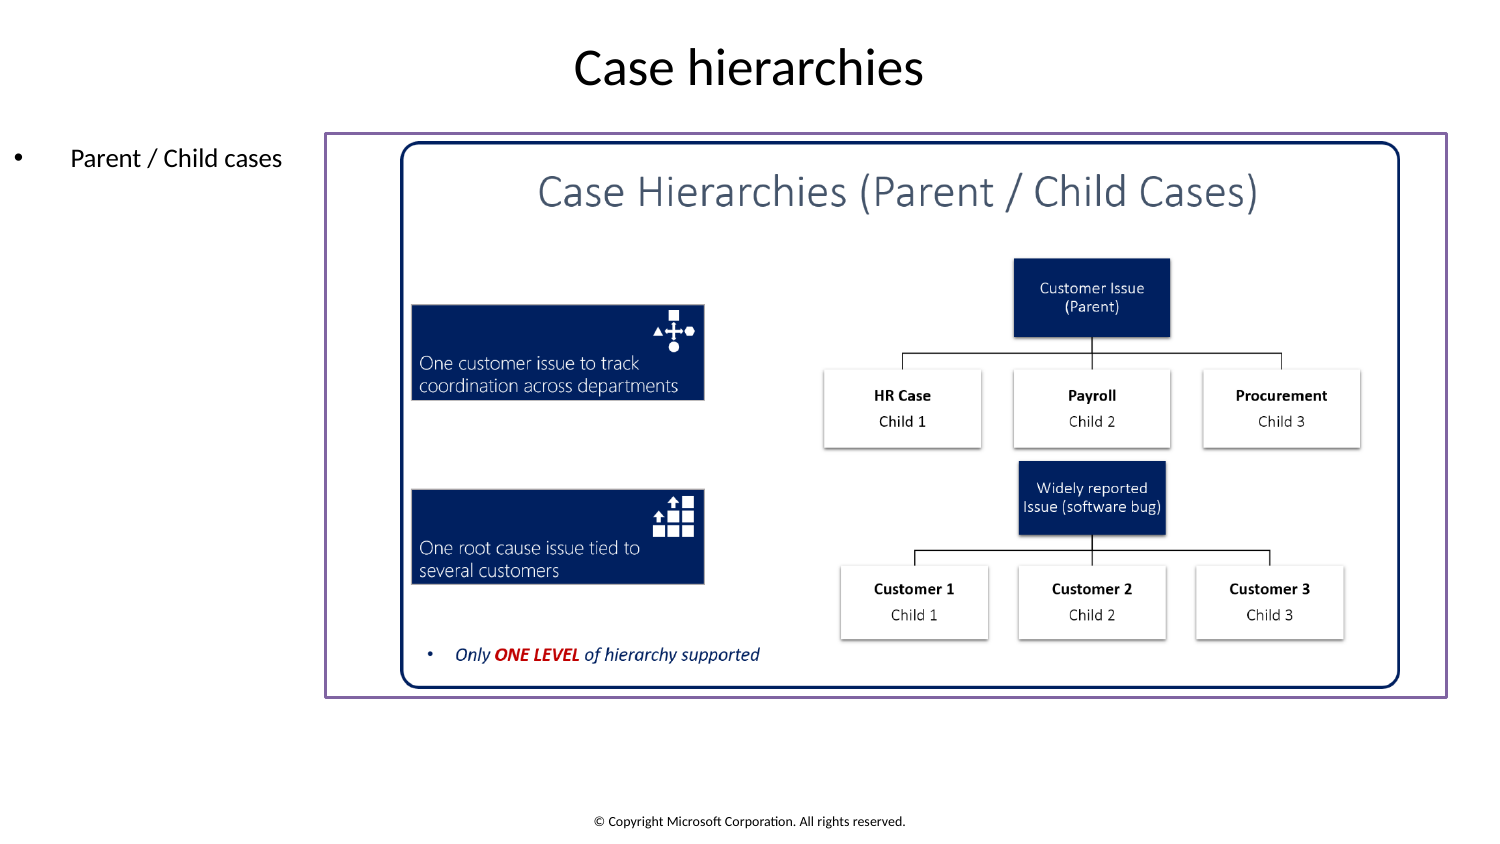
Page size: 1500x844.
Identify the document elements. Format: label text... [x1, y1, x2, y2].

text_box [323, 131, 1449, 700]
title Case hierarchies [51, 24, 1447, 104]
list Parent / Child cases [13, 133, 288, 183]
picture [400, 141, 1400, 711]
